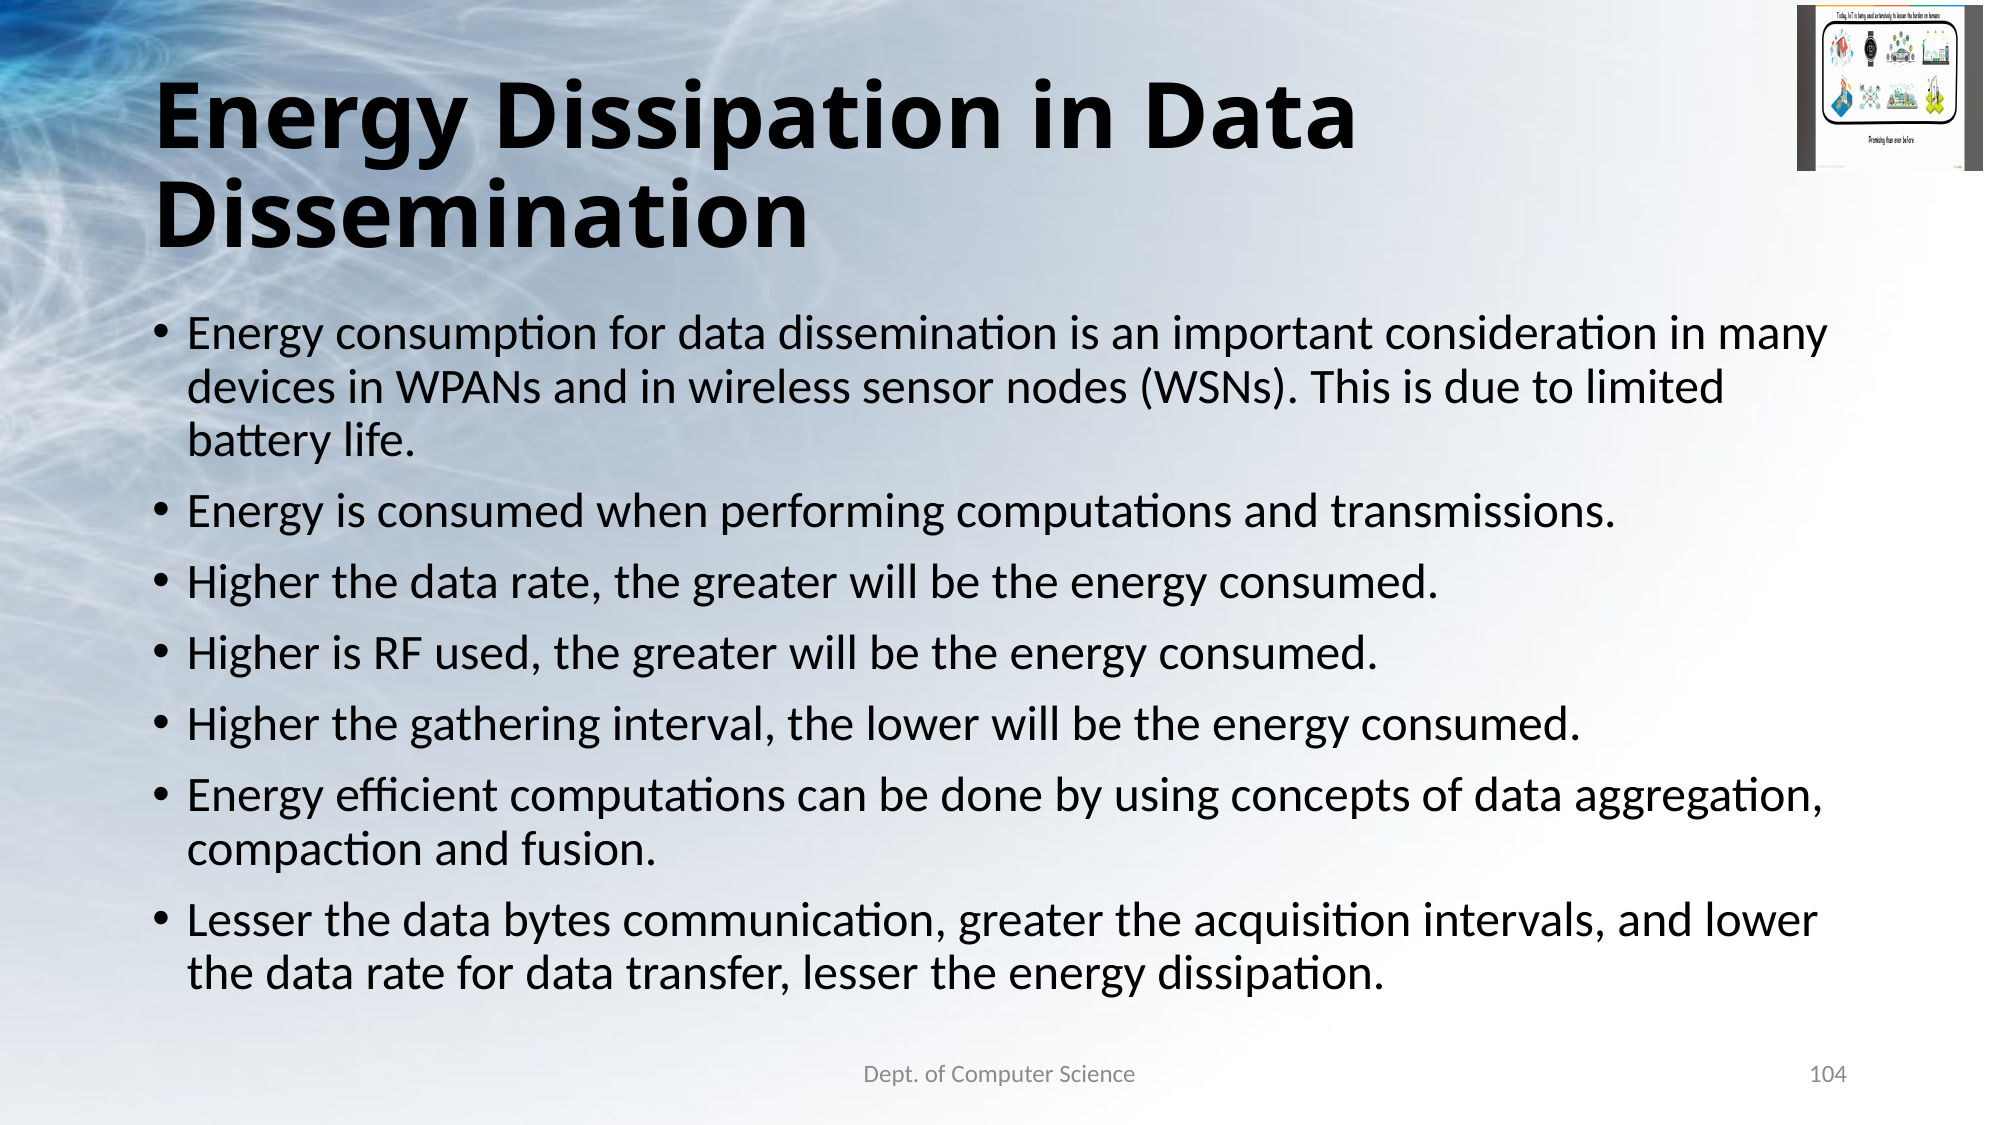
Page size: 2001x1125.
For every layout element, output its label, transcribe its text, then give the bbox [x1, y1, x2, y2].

list Energy consumption for data dissemination is an important consideration in many devices in WPANs and in wireless sensor nodes (WSNs). This is due to limited battery life. Energy is consumed when performing computations and transmissions. Higher the data rate, the greater will be the energy consumed. Higher is RF used, the greater will be the energy consumed. Higher the gathering interval, the lower will be the energy consumed. Energy efficient computations can be done by using concepts of data aggregation, compaction and fusion. Lesser the data bytes communication, greater the acquisition intervals, and lower the data rate for data transfer, lesser the energy dissipation. [137, 299, 1863, 1014]
slide_number 104 [1412, 1042, 1863, 1103]
footer Dept. of Computer Science [662, 1042, 1338, 1103]
picture [0, 0, 2001, 1125]
title Energy Dissipation in Data Dissemination [137, 59, 1863, 278]
